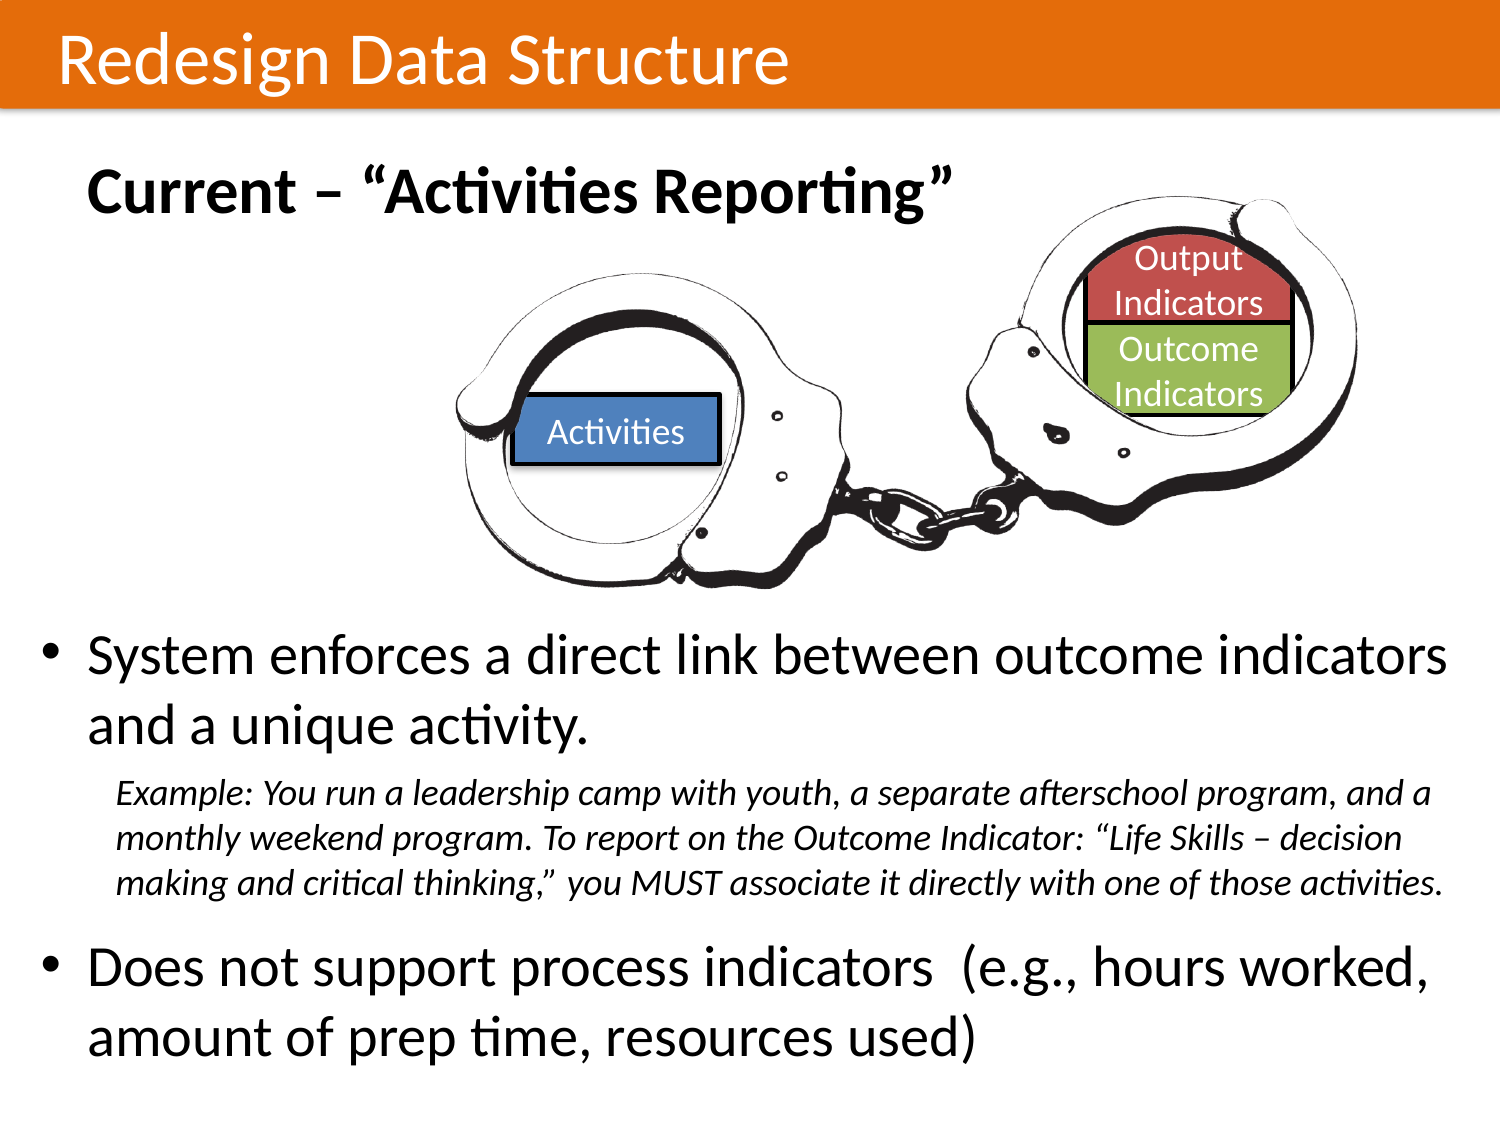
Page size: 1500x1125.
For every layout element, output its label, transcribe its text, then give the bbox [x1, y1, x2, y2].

text_box System enforces a direct link between outcome indicators and a unique activity. Example: You run a leadership camp with youth, a separate afterschool program, and a monthly weekend program. To report on the Outcome Indicator: “Life Skills – decision making and critical thinking,” you MUST associate it directly with one of those activities. Does not support process indicators (e.g., hours worked, amount of prep time, resources used) [25, 608, 1468, 1076]
text_box Redesign Data Structure [0, 0, 1500, 112]
picture [406, 136, 1406, 651]
title Current – “Activities Reporting” [18, 119, 1028, 265]
